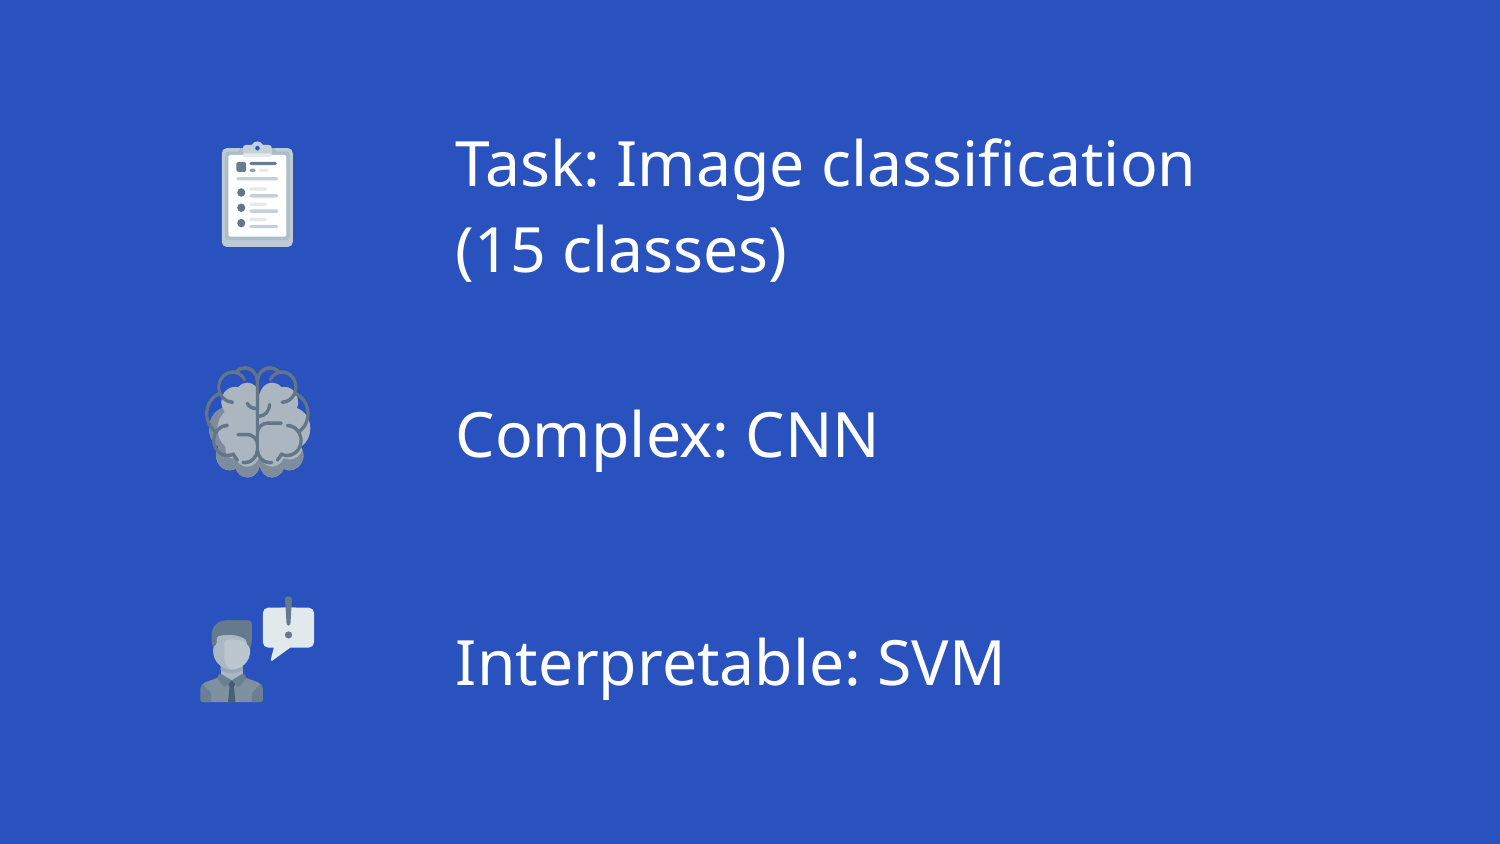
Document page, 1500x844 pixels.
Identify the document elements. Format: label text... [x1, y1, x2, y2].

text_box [200, 596, 315, 703]
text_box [221, 141, 294, 248]
text_box Interpretable: SVM [440, 596, 1300, 713]
text_box Task: Image classification (15 classes) [440, 97, 1261, 300]
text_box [200, 365, 315, 478]
text_box Complex: CNN [440, 368, 1261, 485]
